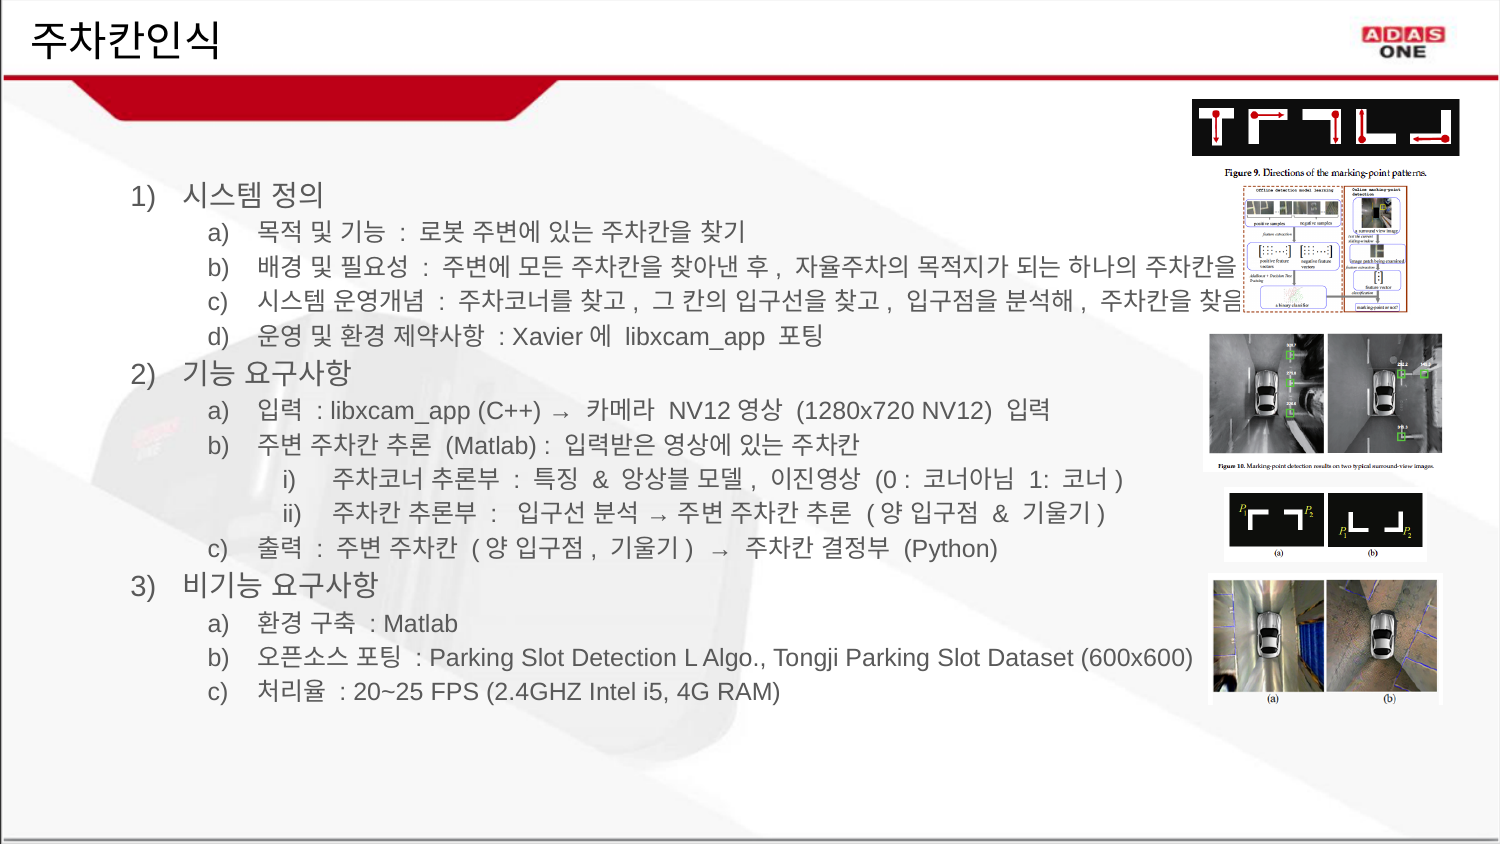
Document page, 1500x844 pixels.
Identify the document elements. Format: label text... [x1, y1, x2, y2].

list 시스템 정의 목적 및 기능 : 로봇 주변에 있는 주차칸을 찾기 배경 및 필요성 : 주변에 모든 주차칸을 찾아낸 후, 자율주차의 목적지가 되는 하나의 주차칸을 결정 시스템 운영개념 : 주차코너를 찾고, 그 칸의 입구선을 찾고, 입구점을 분석해, 주차칸을 찾음 운영 및 환경 제약사항 : Xavier에 libxcam_app 포팅 기능 요구사항 입력 : libxcam_app (C++) → 카메라 NV12영상 (1280x720 NV12) 입력 주변 주차칸 추론 (Matlab) : 입력받은 영상에 있는 주차칸 주차코너 추론부 : 특징 & 앙상블 모델, 이진영상 (0 : 코너아님 1: 코너) 주차칸 추론부 : 입구선 분석 → 주변 주차칸 추론 (양 입구점 & 기울기) 출력 : 주변 주차칸 (양 입구점, 기울기) → 주차칸 결정부 (Python) 비기능 요구사항 환경 구축 : Matlab 오픈소스 포팅 : Parking Slot Detection L Algo., Tongji Parking Slot Dataset (600x600) 처리율 : 20~25 FPS (2.4GHZ Intel i5, 4G RAM) [92, 157, 1438, 812]
title 주차칸인식 [15, 0, 1277, 64]
picture [0, 0, 1500, 844]
